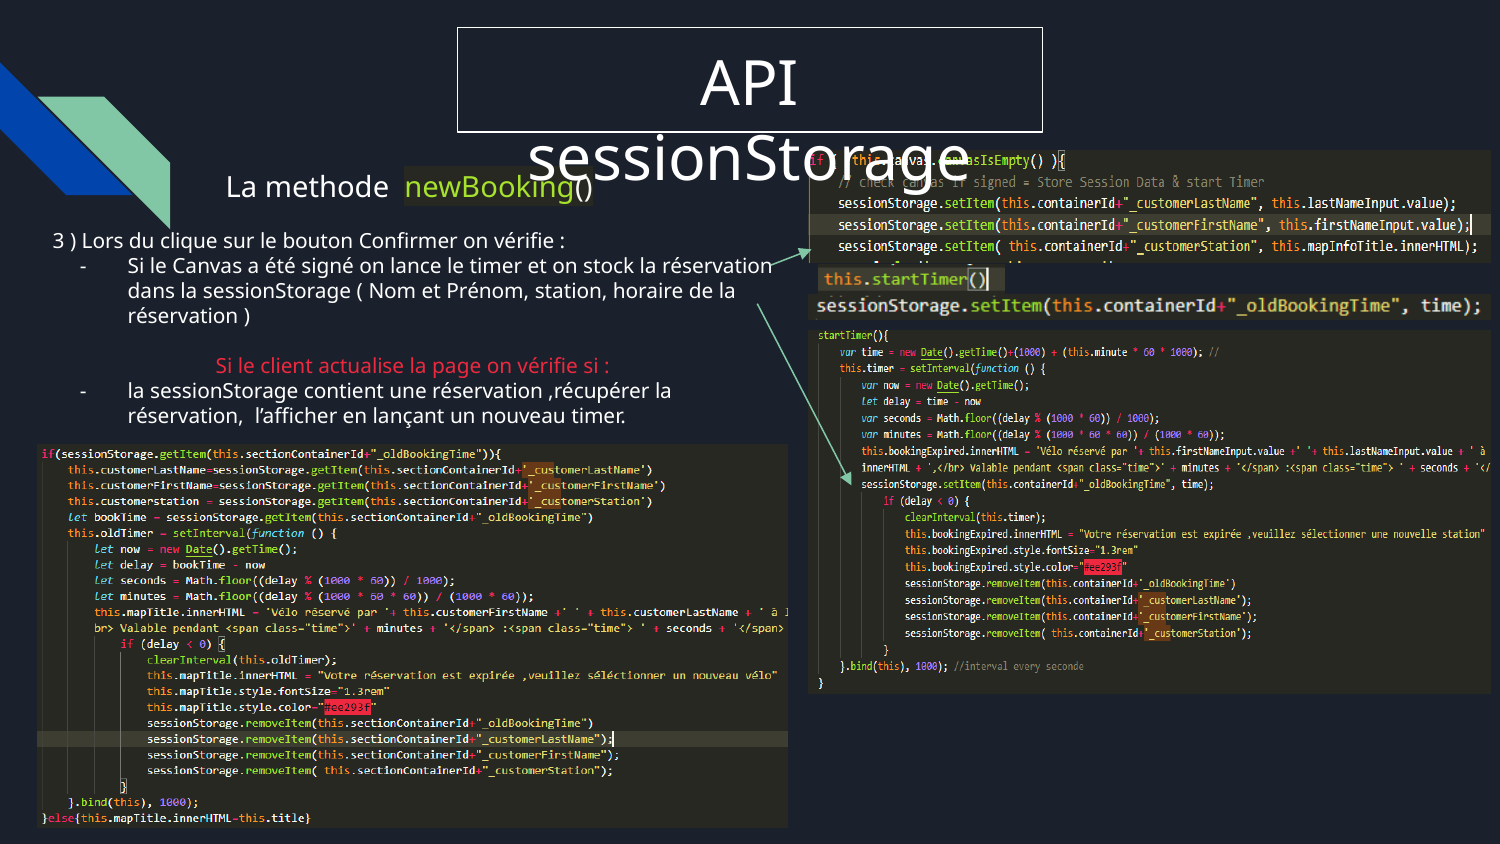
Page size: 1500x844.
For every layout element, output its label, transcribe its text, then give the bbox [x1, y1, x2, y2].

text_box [770, 249, 812, 266]
text_box La methode newBooking() 3 ) Lors du clique sur le bouton Confirmer on vérifie : Si le Canvas a été signé on lance le timer et on stock la réservation dans la sessionStorage ( Nom et Prénom, station, horaire de la réservation ) Si le client actualise la page on vérifie si : la sessionStorage contient une réservation ,récupérer la réservation, l’afficher en lançant un nouveau timer. [37, 153, 788, 444]
picture [808, 150, 1491, 263]
picture [37, 444, 788, 828]
text_box API sessionStorage [457, 27, 1043, 133]
picture [808, 264, 1491, 320]
picture [808, 330, 1491, 694]
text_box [756, 303, 852, 486]
